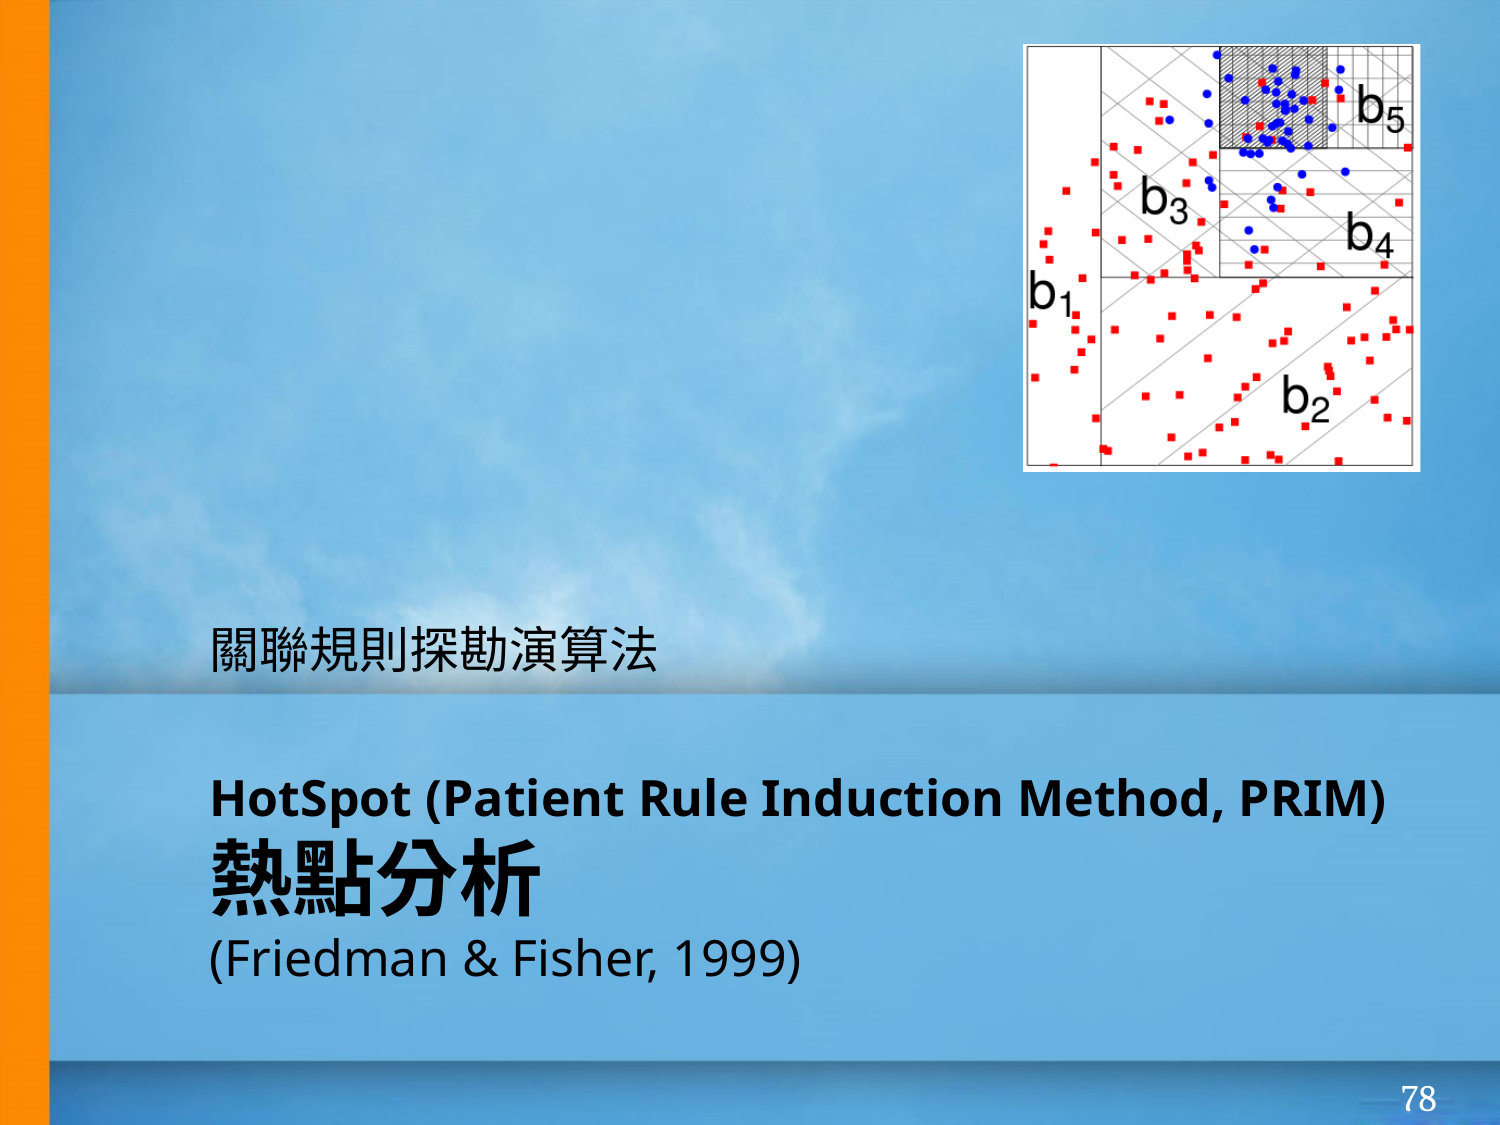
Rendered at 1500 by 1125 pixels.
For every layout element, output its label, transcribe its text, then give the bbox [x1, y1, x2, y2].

slide_number ‹#› [1350, 1074, 1488, 1118]
title HotSpot (Patient Rule Induction Method, PRIM) 熱點分析 (Friedman & Fisher, 1999) [194, 693, 1422, 1060]
picture [0, 0, 1500, 1125]
subtitle 關聯規則探勘演算法 [194, 549, 1024, 694]
